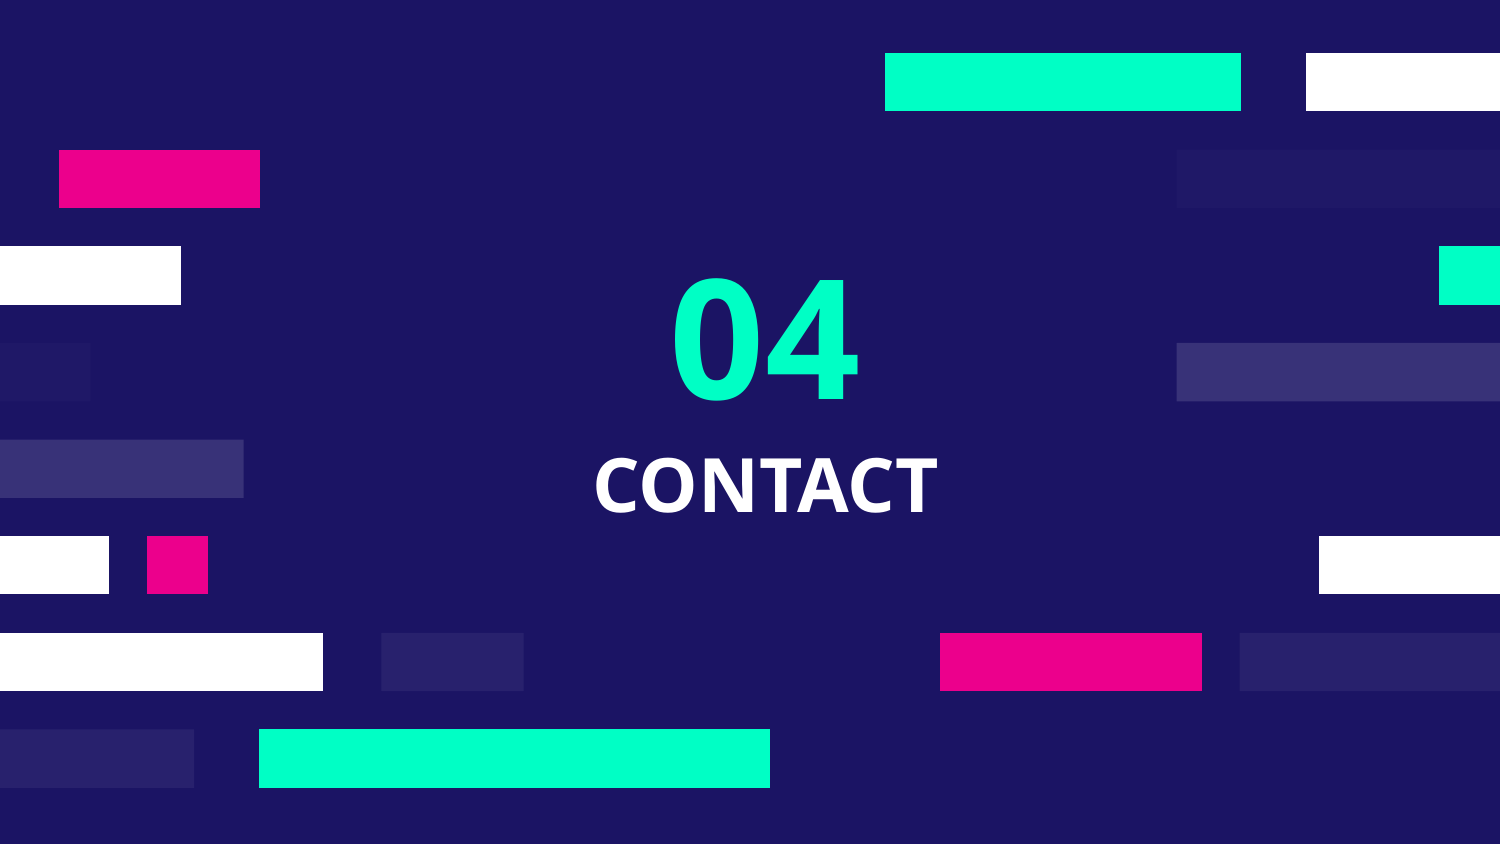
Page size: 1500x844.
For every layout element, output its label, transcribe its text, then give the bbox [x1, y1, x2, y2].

title 04 [74, 352, 1457, 434]
title CONTACT [74, 445, 1457, 519]
